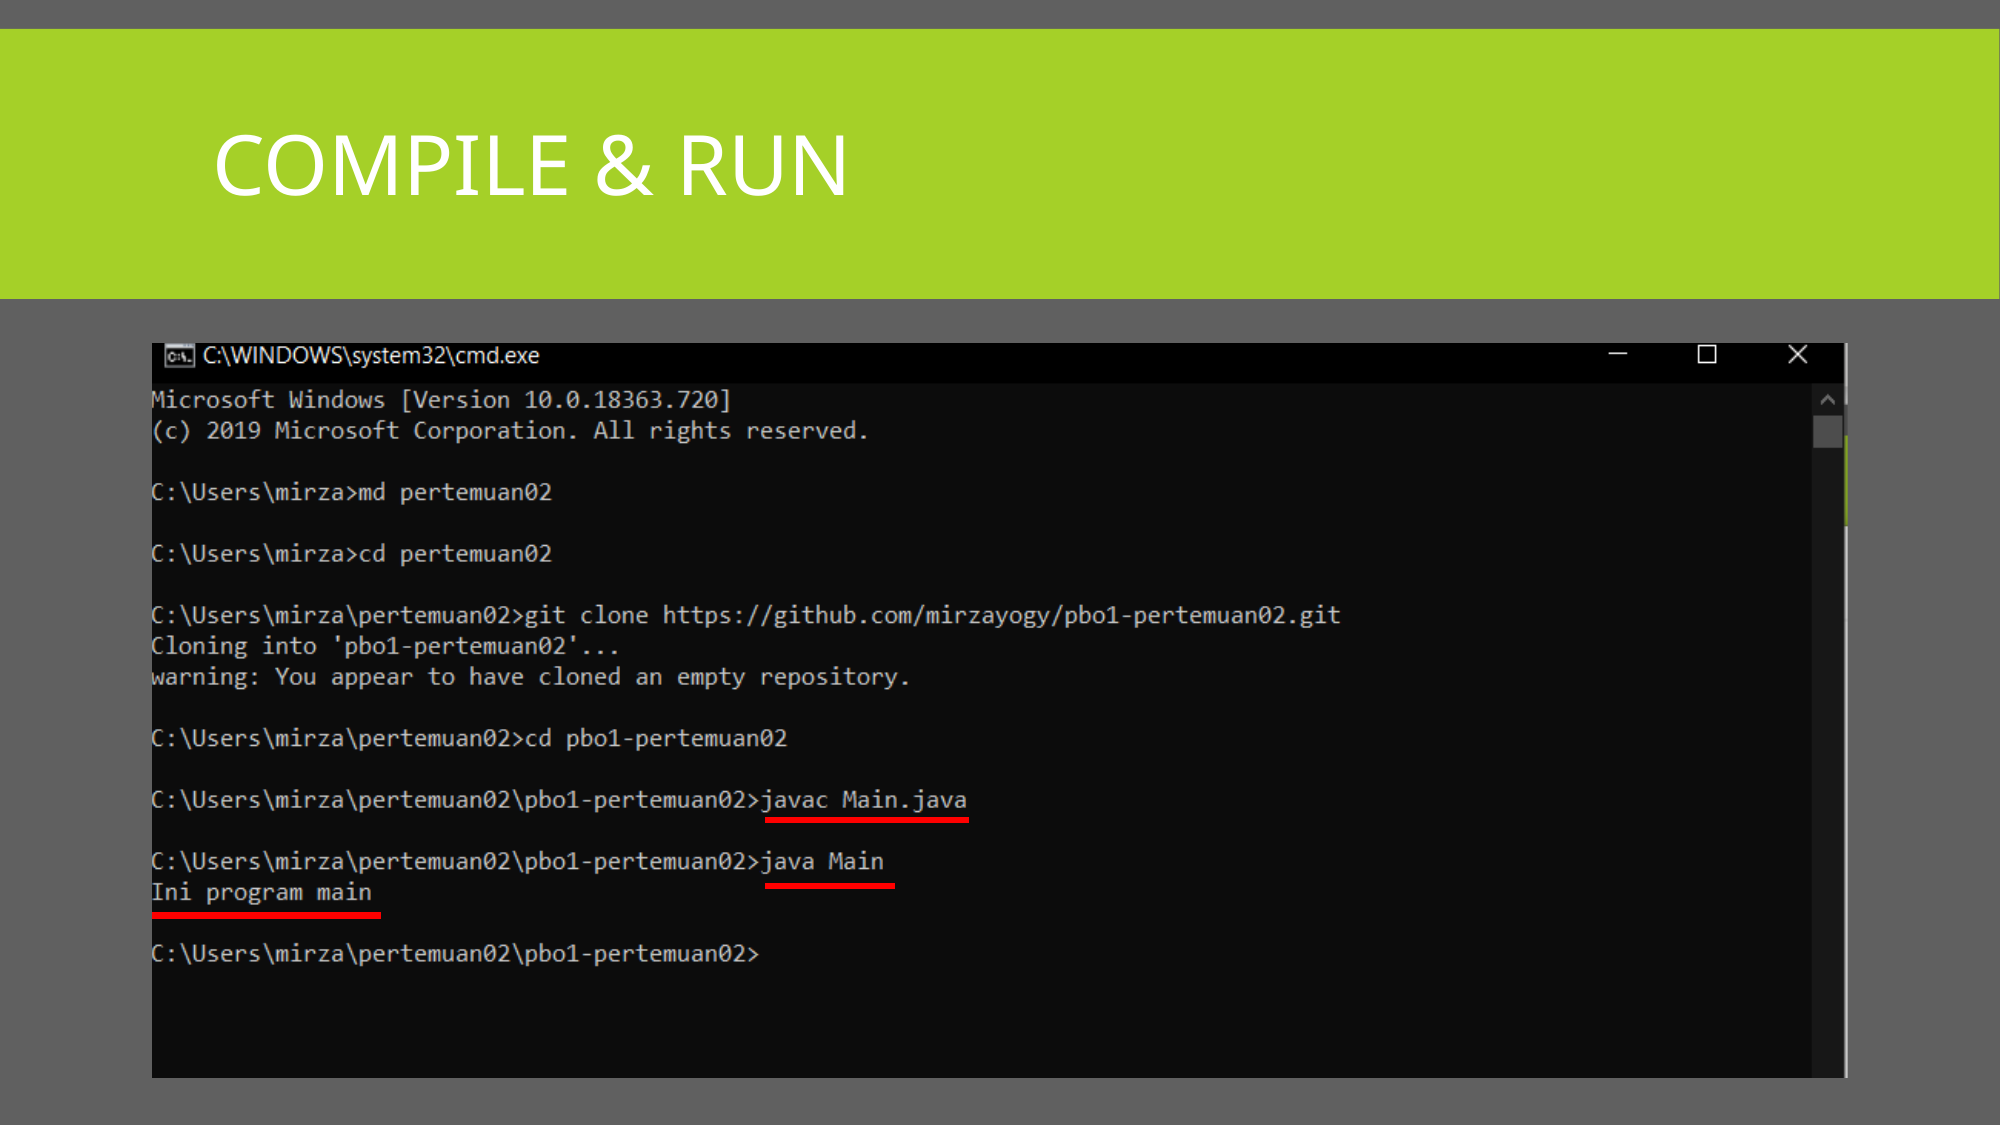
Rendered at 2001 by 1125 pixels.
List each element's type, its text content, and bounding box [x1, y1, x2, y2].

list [151, 343, 1848, 1079]
title Compile & Run [197, 46, 1803, 295]
